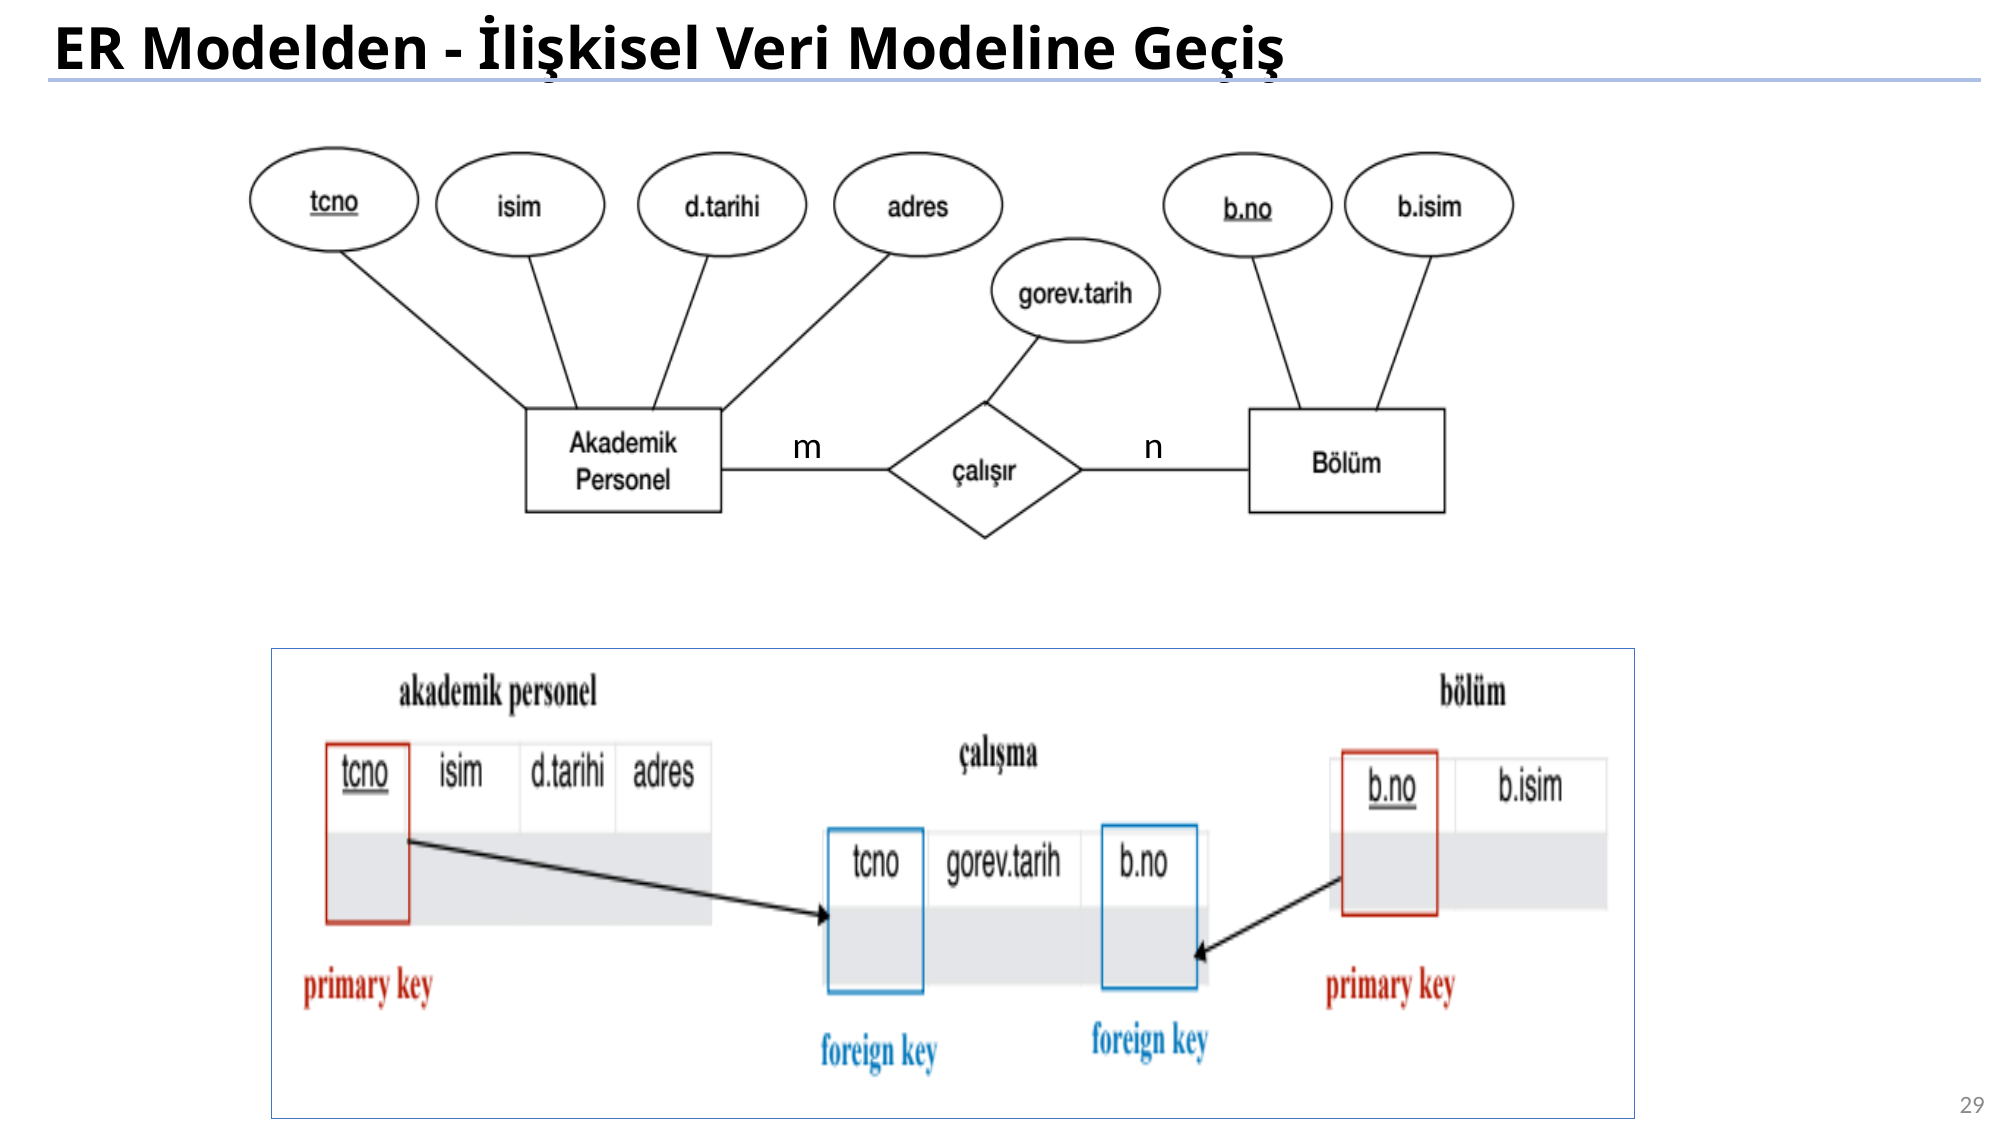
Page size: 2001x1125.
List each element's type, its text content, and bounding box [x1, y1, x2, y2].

picture [271, 648, 1635, 1119]
text_box ER Modelden - İlişkisel Veri Modeline Geçiş [38, 6, 1808, 96]
slide_number 29 [1550, 1085, 2000, 1122]
picture [229, 95, 1574, 592]
